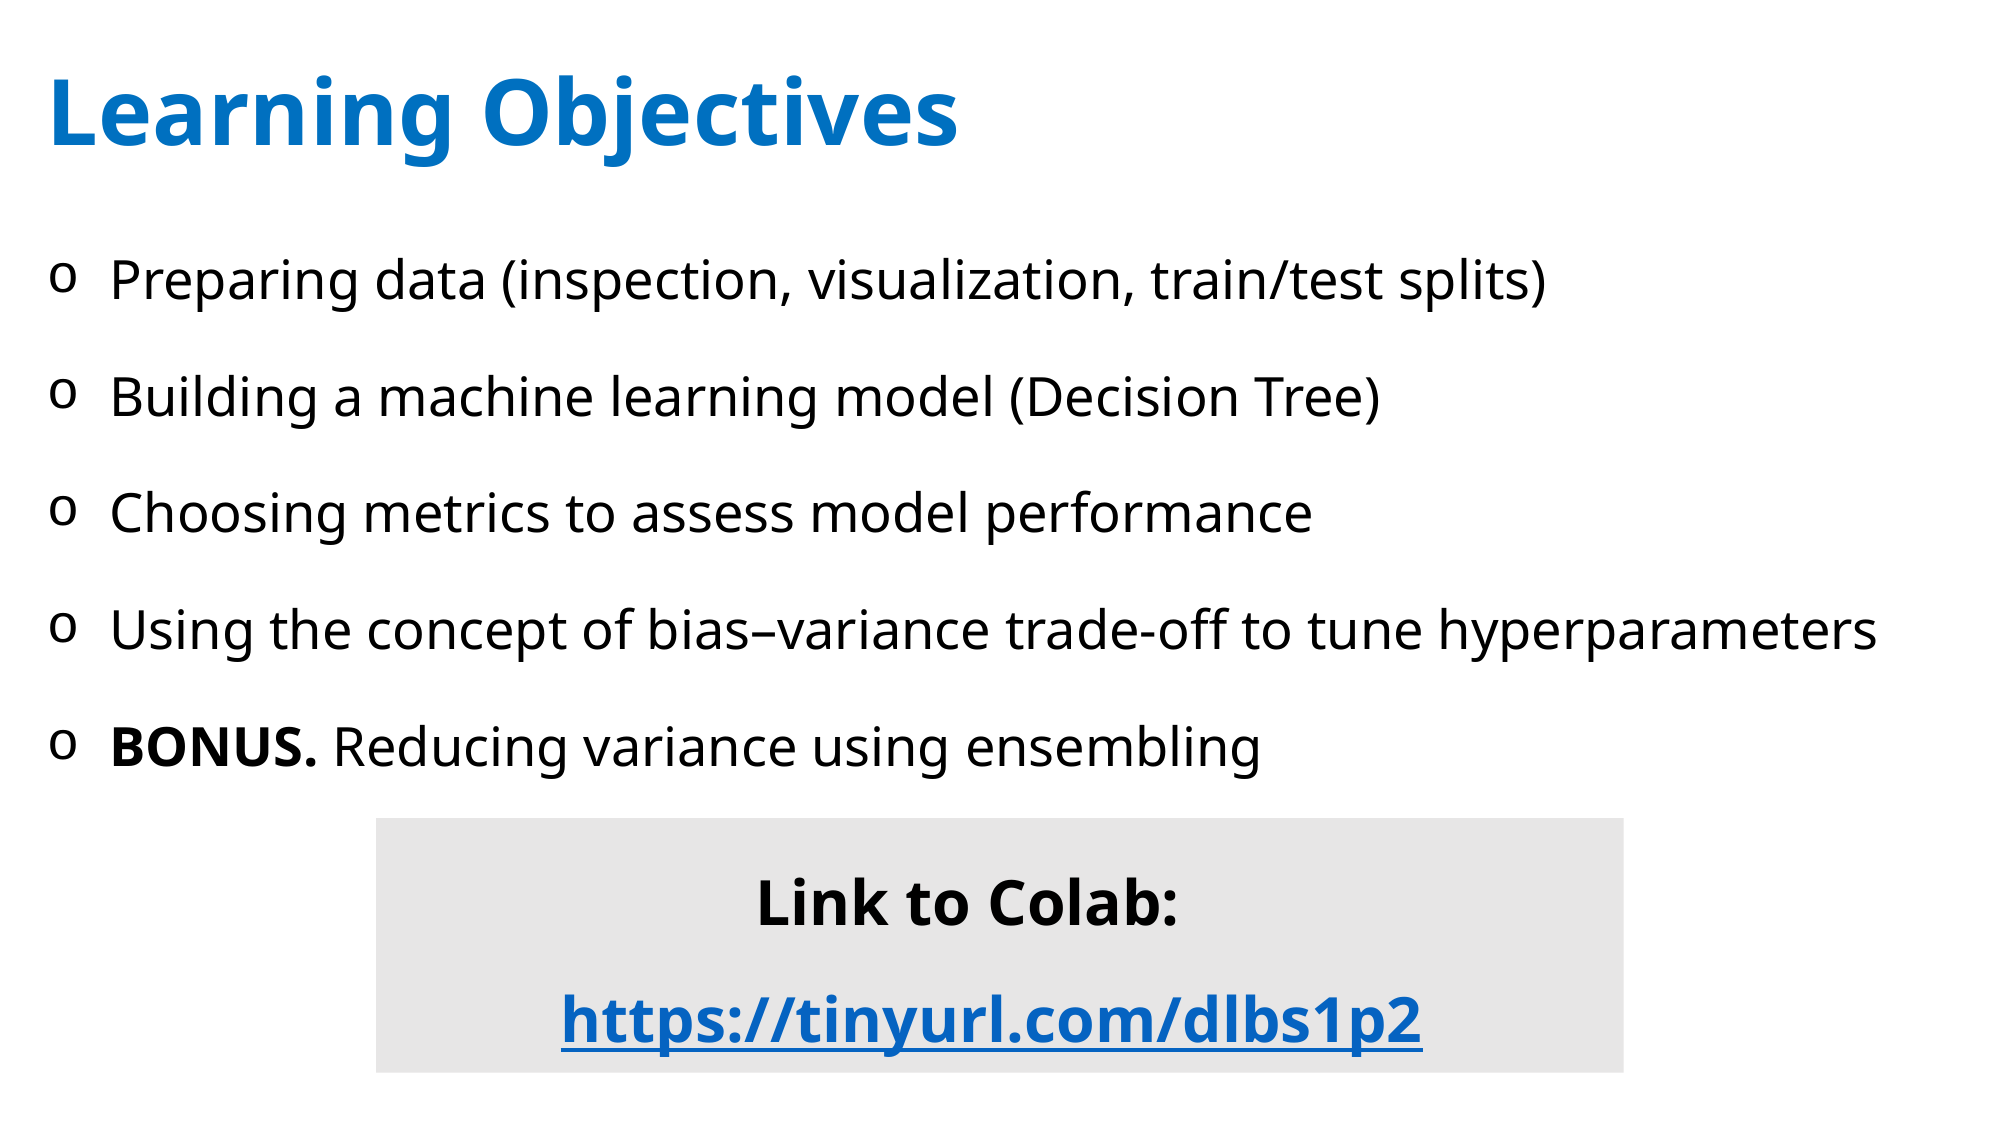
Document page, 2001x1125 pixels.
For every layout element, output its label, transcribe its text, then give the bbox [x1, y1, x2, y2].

title Learning Objectives [31, 0, 1969, 205]
list Preparing data (inspection, visualization, train/test splits) Building a machine learning model (Decision Tree) Choosing metrics to assess model performance Using the concept of bias–variance trade-off to tune hyperparameters BONUS. Reducing variance using ensembling [31, 205, 1969, 846]
text_box Link to Colab: https://tinyurl.com/dlbs1p2 [376, 818, 1624, 1073]
